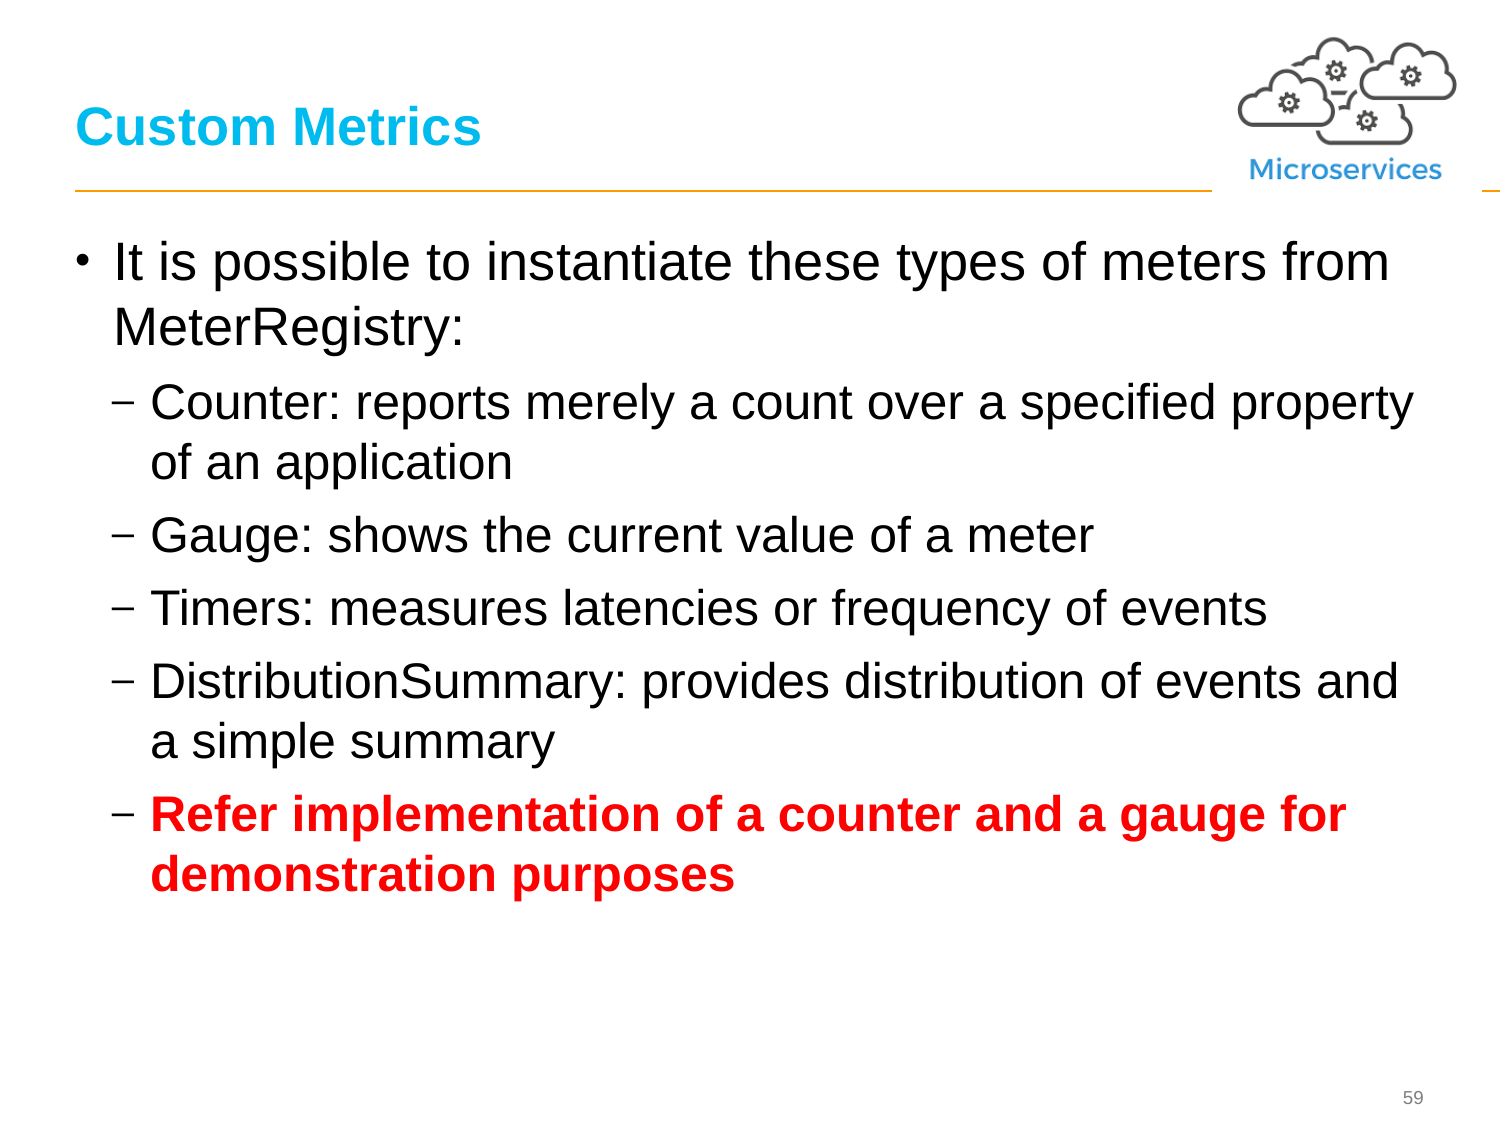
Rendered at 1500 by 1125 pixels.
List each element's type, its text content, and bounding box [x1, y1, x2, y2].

title Custom Metrics [75, 27, 1422, 157]
list It is possible to instantiate these types of meters from MeterRegistry: Counter: reports merely a count over a specified property of an application Gauge: shows the current value of a meter Timers: measures latencies or frequency of events DistributionSummary: provides distribution of events and a simple summary Refer implementation of a counter and a gauge for demonstration purposes [75, 226, 1425, 1018]
picture [1212, 1, 1482, 203]
